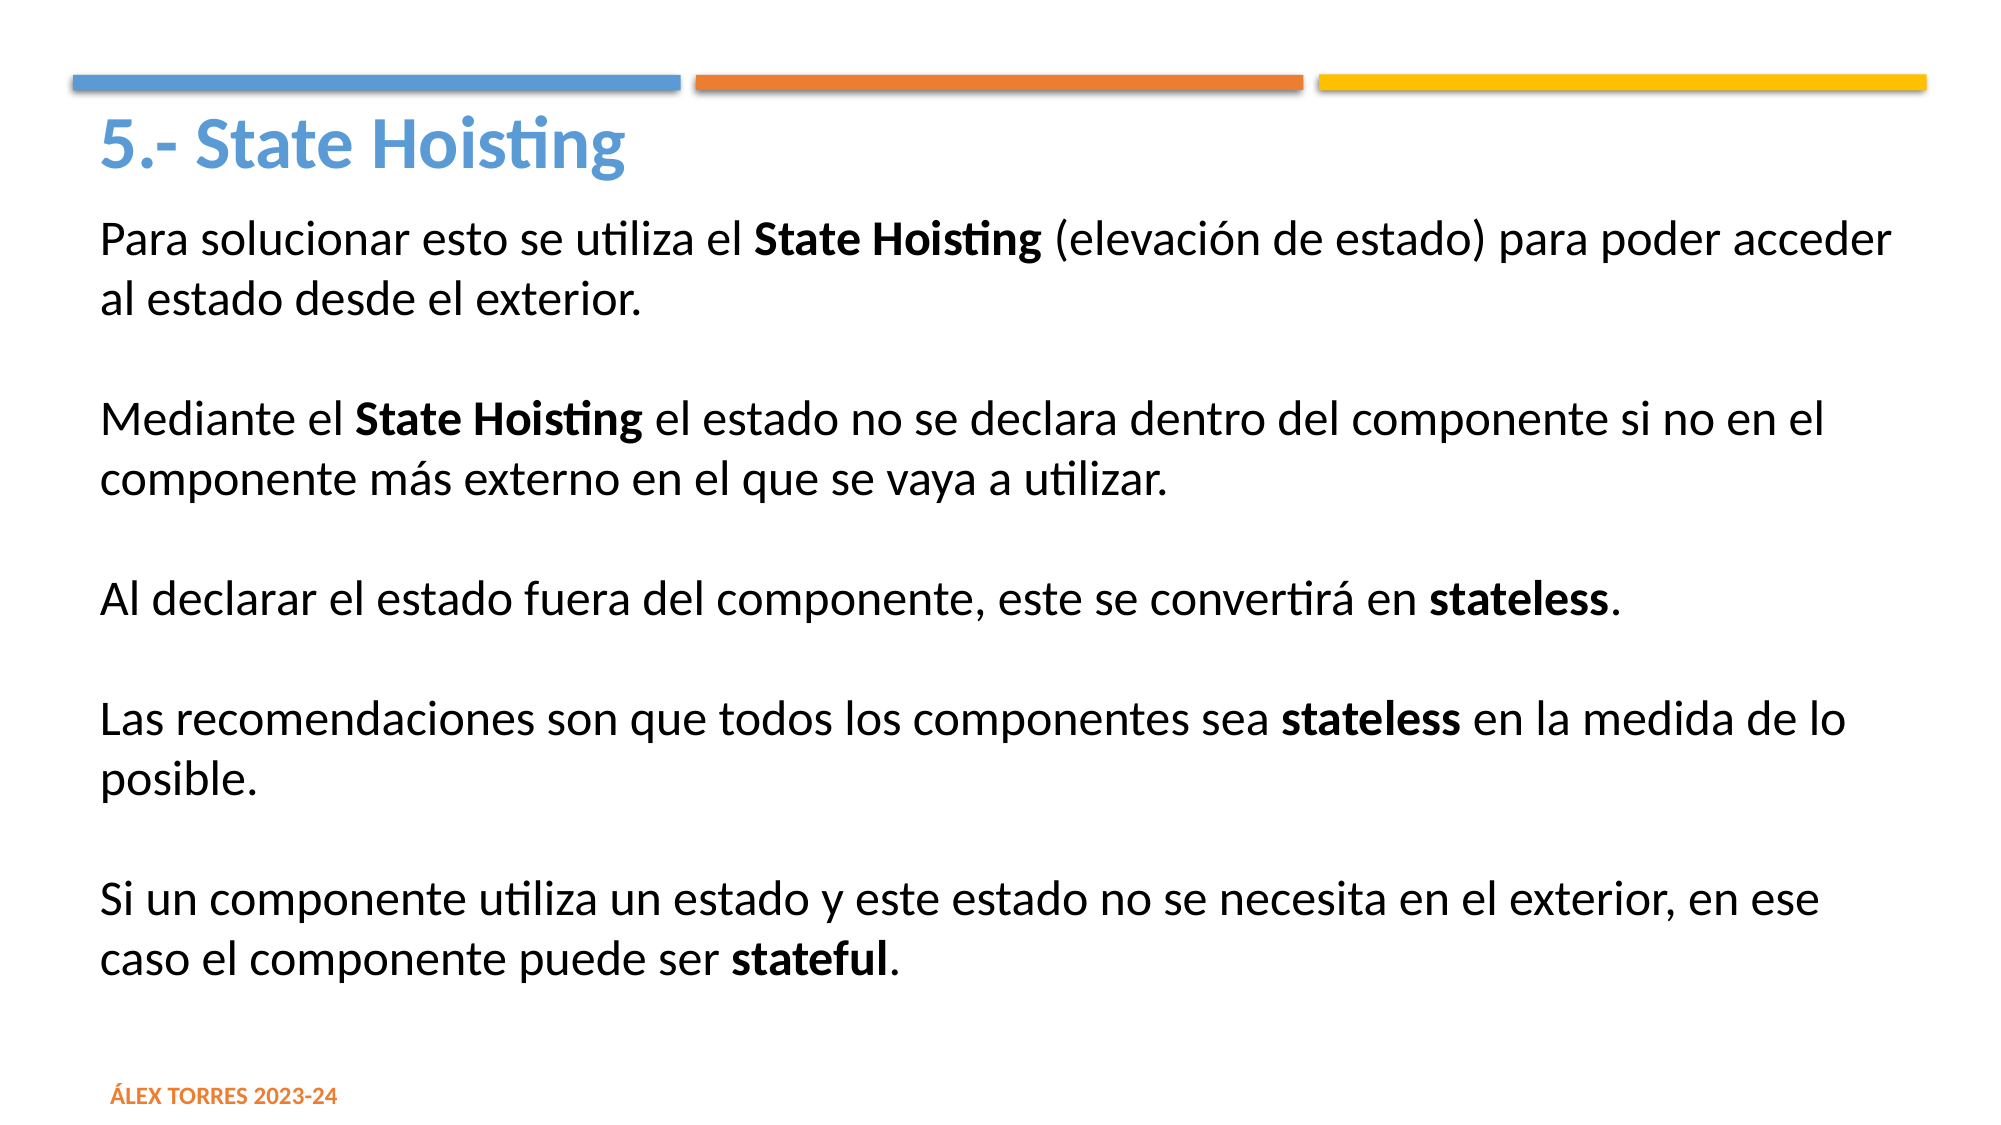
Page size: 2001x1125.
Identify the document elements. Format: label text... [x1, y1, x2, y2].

text_box Para solucionar esto se utiliza el State Hoisting (elevación de estado) para poder acceder al estado desde el exterior. Mediante el State Hoisting el estado no se declara dentro del componente si no en el componente más externo en el que se vaya a utilizar. Al declarar el estado fuera del componente, este se convertirá en stateless. Las recomendaciones son que todos los componentes sea stateless en la medida de lo posible. Si un componente utiliza un estado y este estado no se necesita en el exterior, en ese caso el componente puede ser stateful. [85, 190, 1915, 1074]
text_box 5.- State Hoisting [85, 78, 1915, 188]
